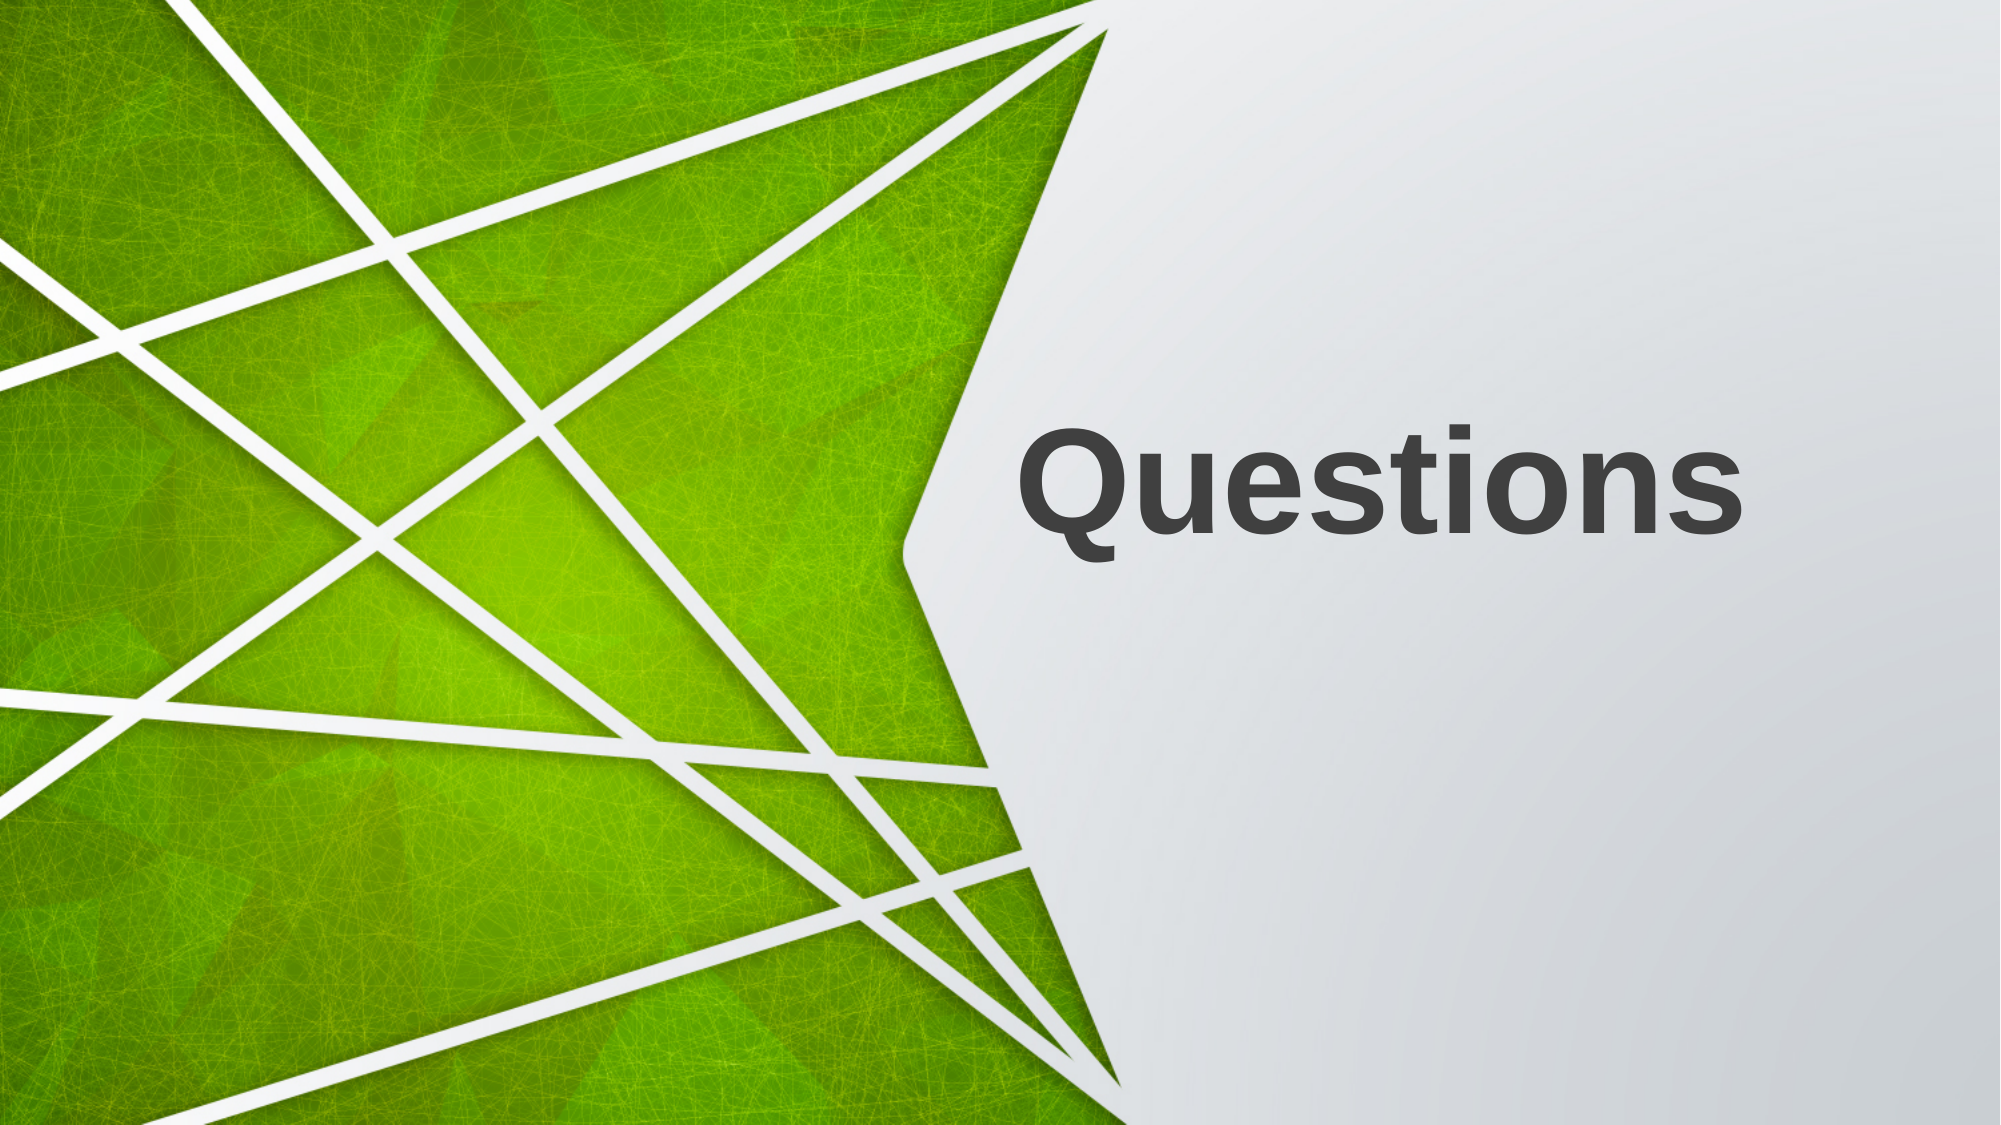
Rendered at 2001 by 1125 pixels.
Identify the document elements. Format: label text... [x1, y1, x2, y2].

picture [0, 0, 2001, 1125]
text_box Questions [996, 376, 1767, 572]
